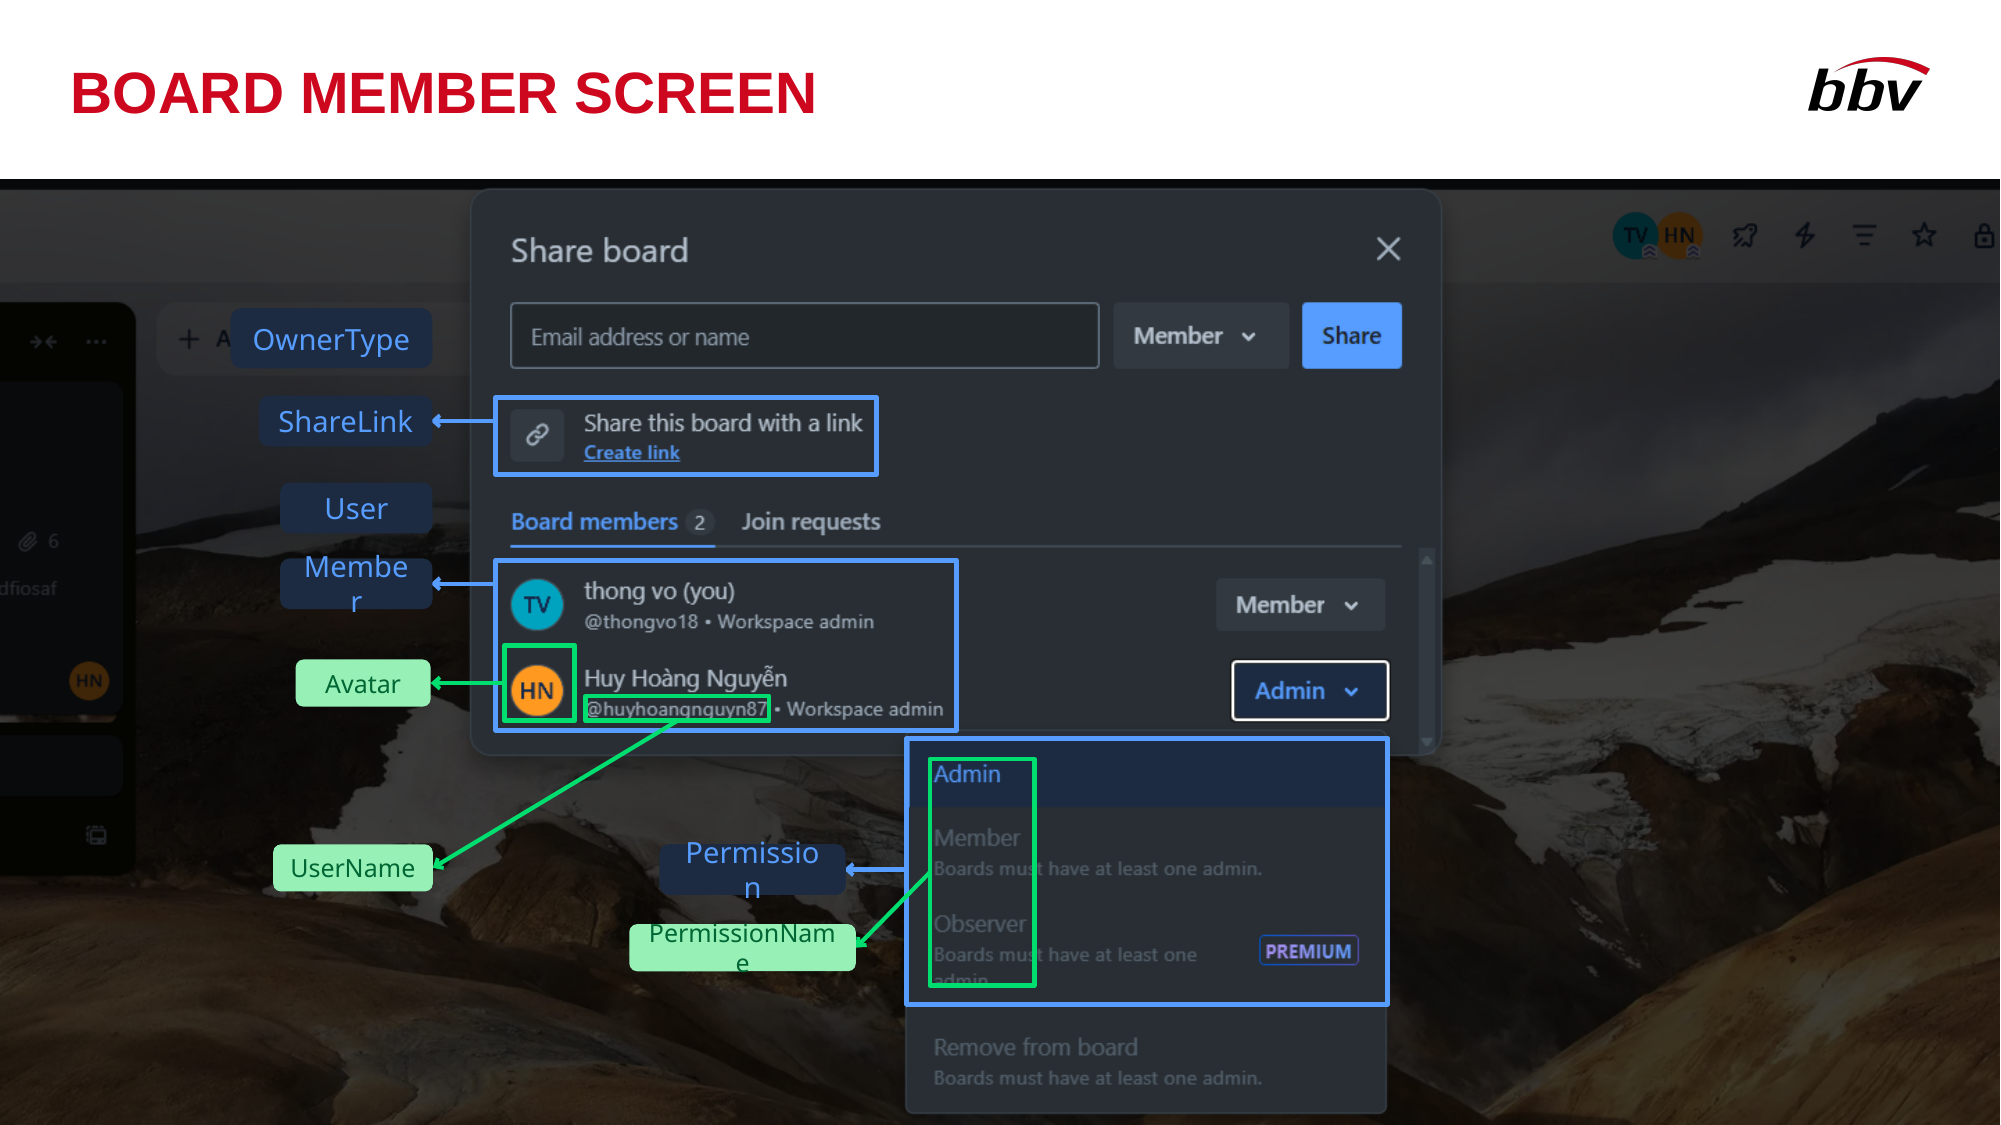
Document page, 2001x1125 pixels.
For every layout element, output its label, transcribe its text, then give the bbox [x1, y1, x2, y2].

picture [1808, 57, 1930, 111]
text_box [295, 644, 575, 694]
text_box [281, 559, 957, 731]
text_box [272, 695, 770, 892]
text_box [629, 758, 1035, 986]
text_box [260, 397, 877, 476]
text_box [660, 737, 1388, 1005]
title BOARD MEMBER SCREEN [70, 0, 1666, 176]
picture [0, 178, 2000, 1125]
